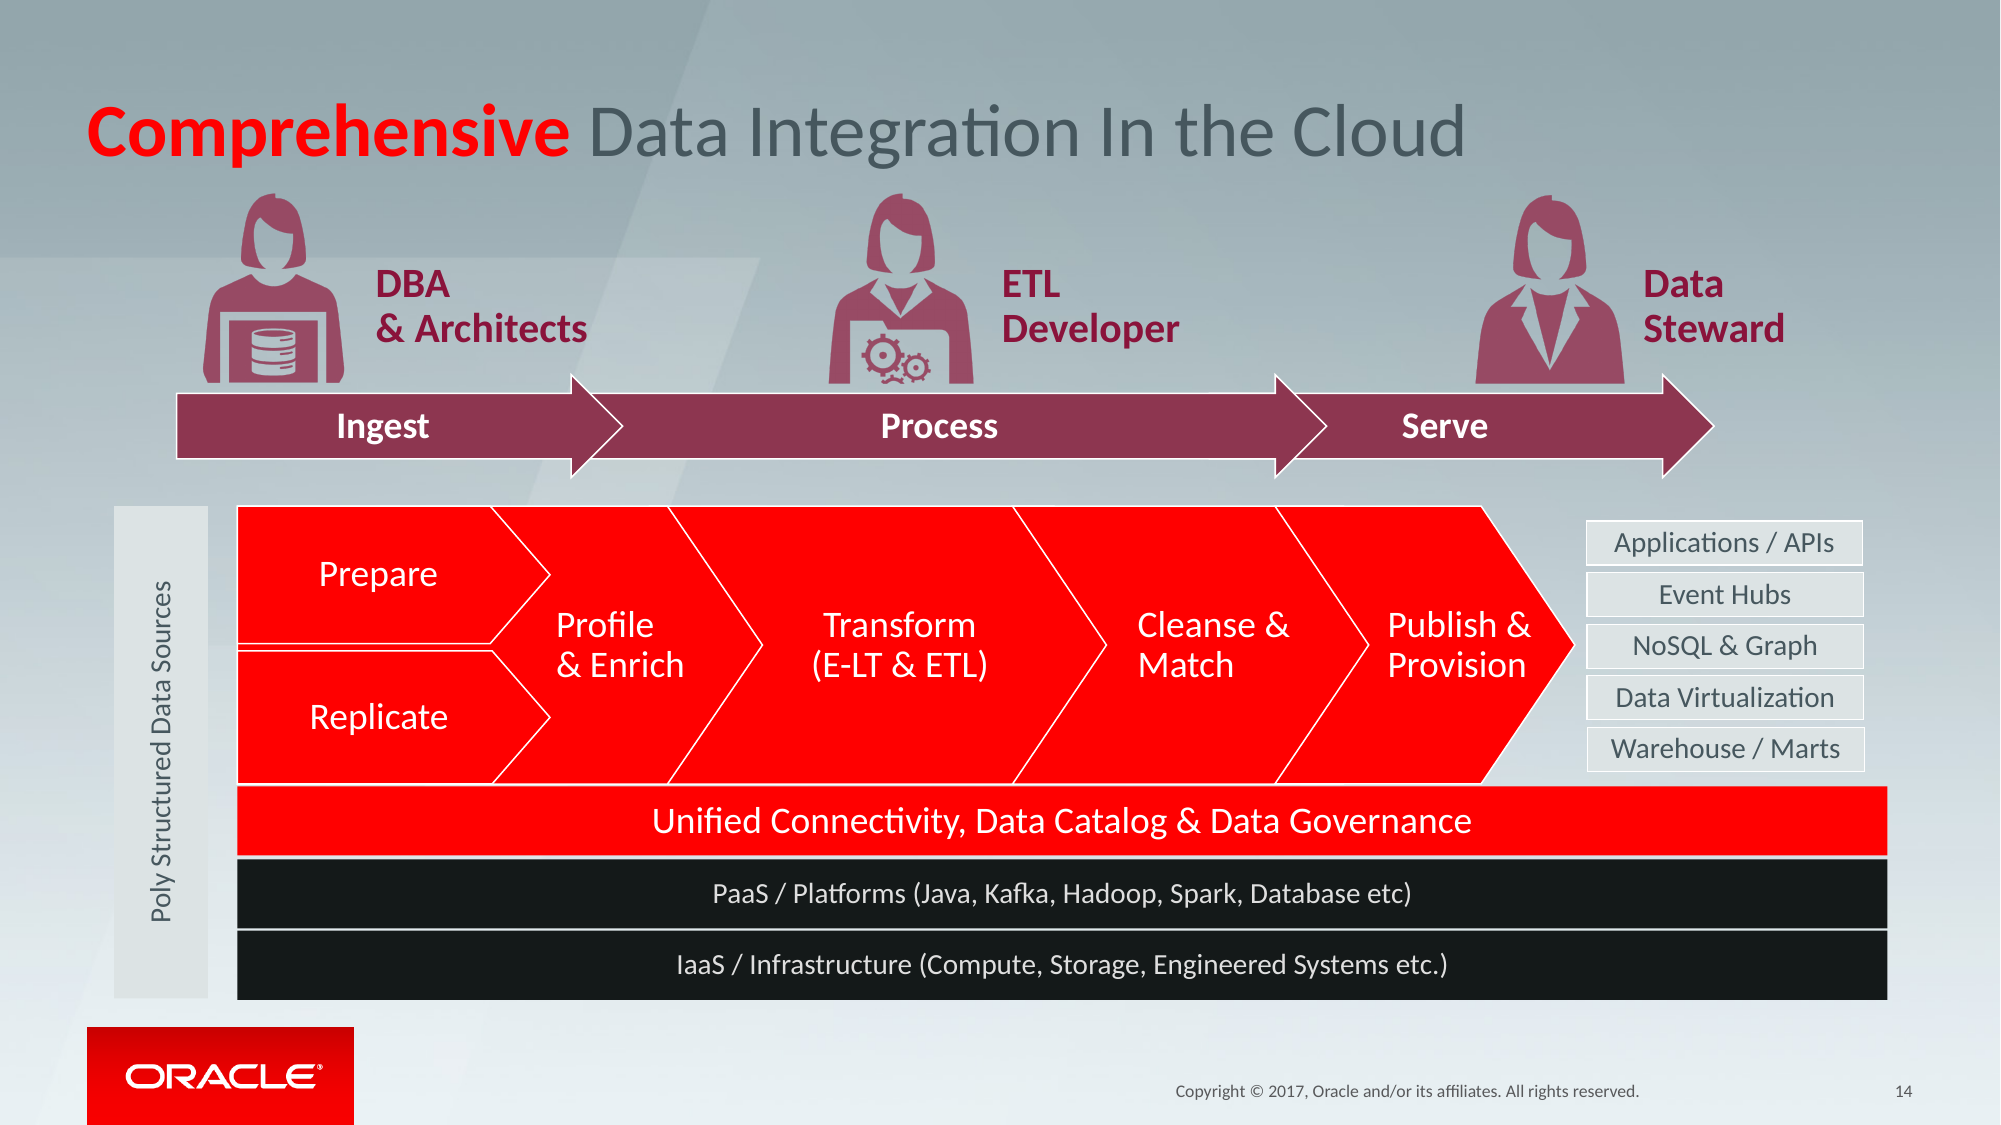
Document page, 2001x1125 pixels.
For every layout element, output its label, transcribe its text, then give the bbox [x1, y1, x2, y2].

text_box Publish & Provision [1387, 604, 1532, 686]
text_box Data Virtualization [1585, 674, 1866, 722]
text_box Poly Structured Data Sources [112, 504, 210, 1000]
text_box IaaS / Infrastructure (Compute, Storage, Engineered Systems etc.) [235, 929, 1889, 1002]
text_box DBA & Architects [375, 262, 433, 346]
text_box NoSQL & Graph [1585, 622, 1866, 670]
text_box Event Hubs [1585, 571, 1866, 619]
text_box Transform (E-LT & ETL) [670, 504, 1103, 784]
text_box Replicate [235, 648, 553, 784]
text_box ETL Developer [1001, 262, 1059, 346]
text_box PaaS / Platforms (Java, Kafka, Hadoop, Spark, Database etc) [235, 858, 1889, 929]
text_box Unified Connectivity, Data Catalog & Data Governance [235, 784, 1889, 858]
text_box Prepare [235, 503, 553, 646]
text_box Applications / APIs [1584, 519, 1865, 567]
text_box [176, 374, 1715, 478]
text_box [1270, 503, 1578, 784]
text_box [1008, 504, 1365, 784]
text_box Profile & Enrich [555, 604, 700, 686]
text_box [235, 504, 765, 784]
title Comprehensive Data Integration In the Cloud [87, 24, 1913, 171]
text_box Data Steward [1643, 262, 1700, 346]
picture [0, 0, 2001, 1125]
text_box Warehouse / Marts [1585, 725, 1866, 774]
text_box Cleanse & Match [1137, 604, 1301, 686]
